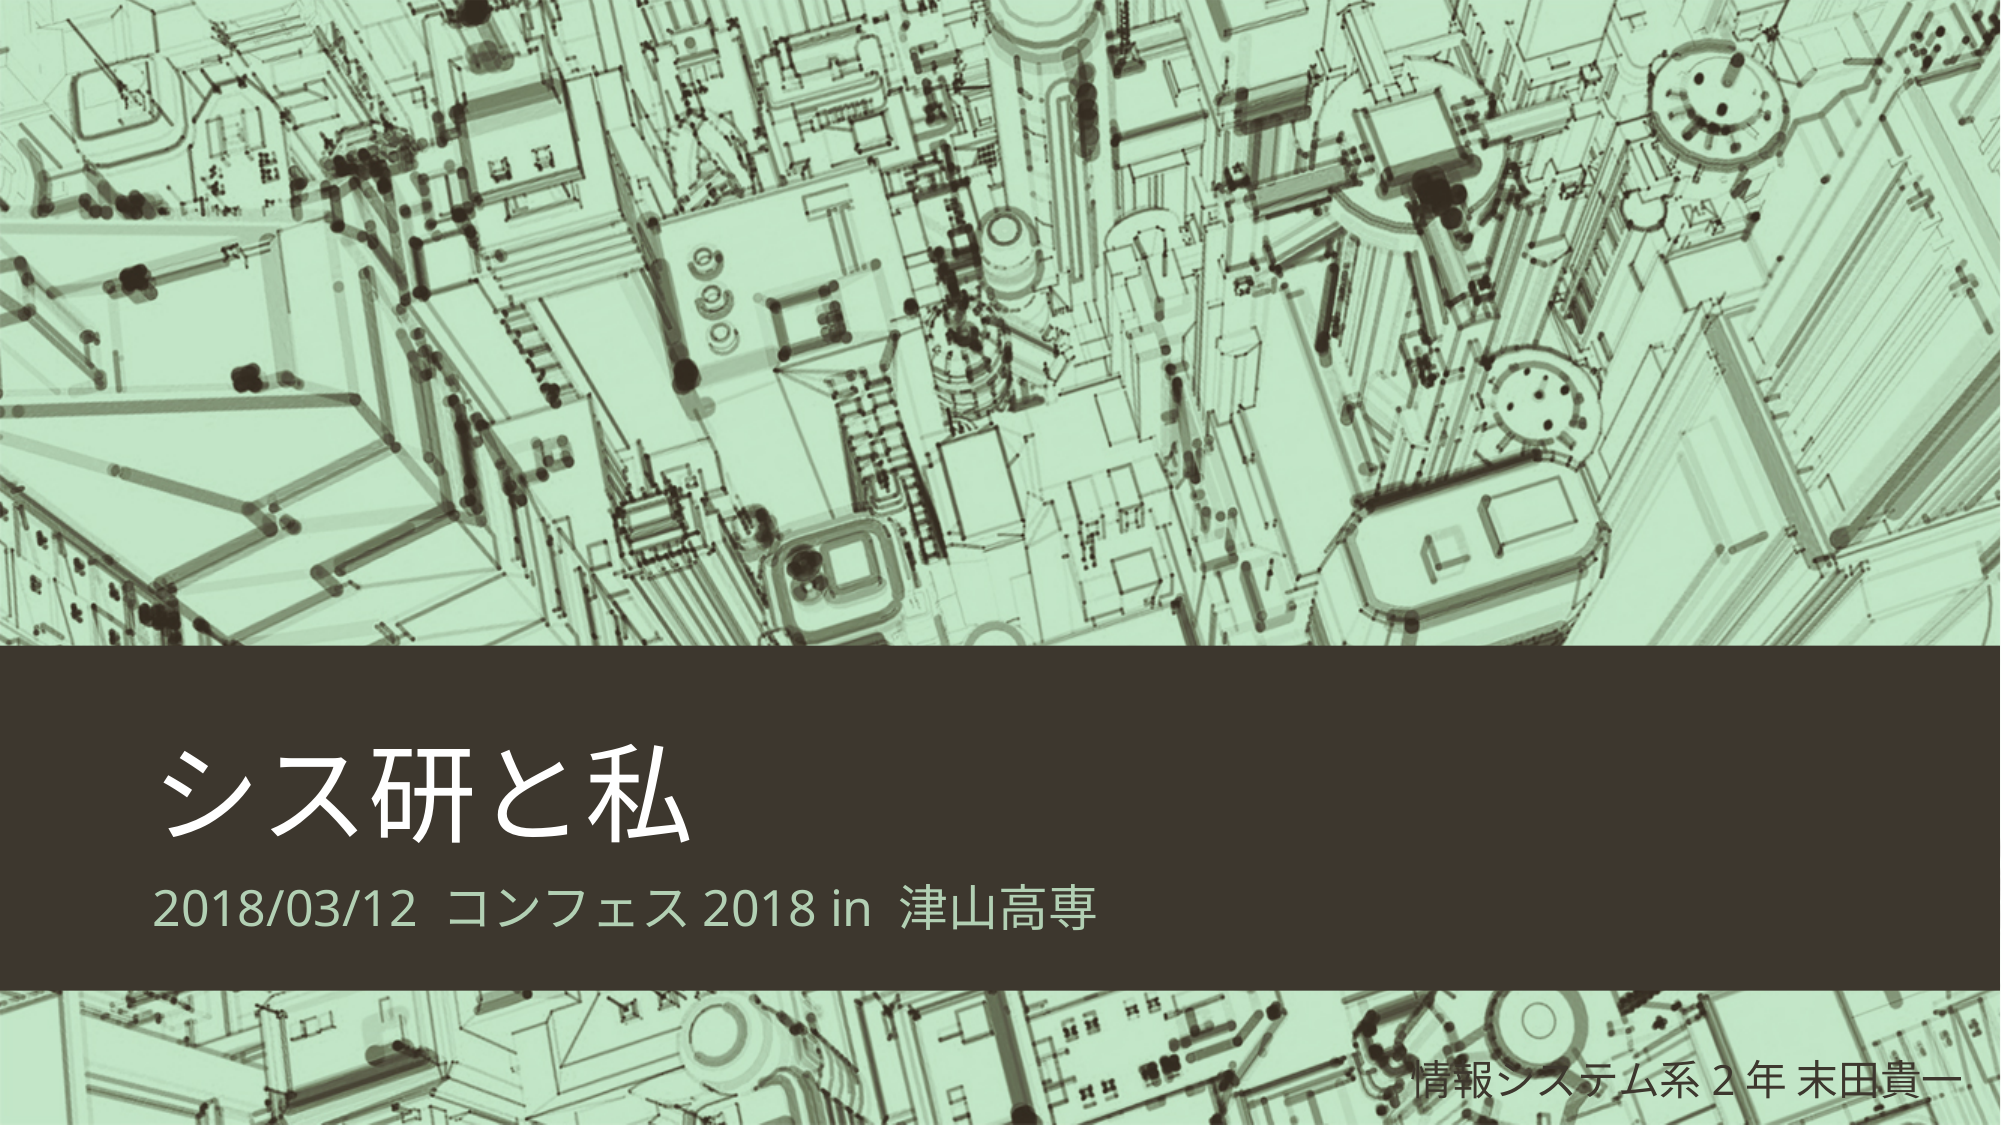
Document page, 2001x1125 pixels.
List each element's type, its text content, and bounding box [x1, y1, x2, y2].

picture [0, 0, 2001, 1125]
text_box 情報システム系2年 末田貴一 [1395, 1046, 1979, 1112]
title シス研と私 [137, 675, 1863, 865]
subtitle 2018/03/12 コンフェス2018 in 津山高専 [137, 875, 1863, 954]
